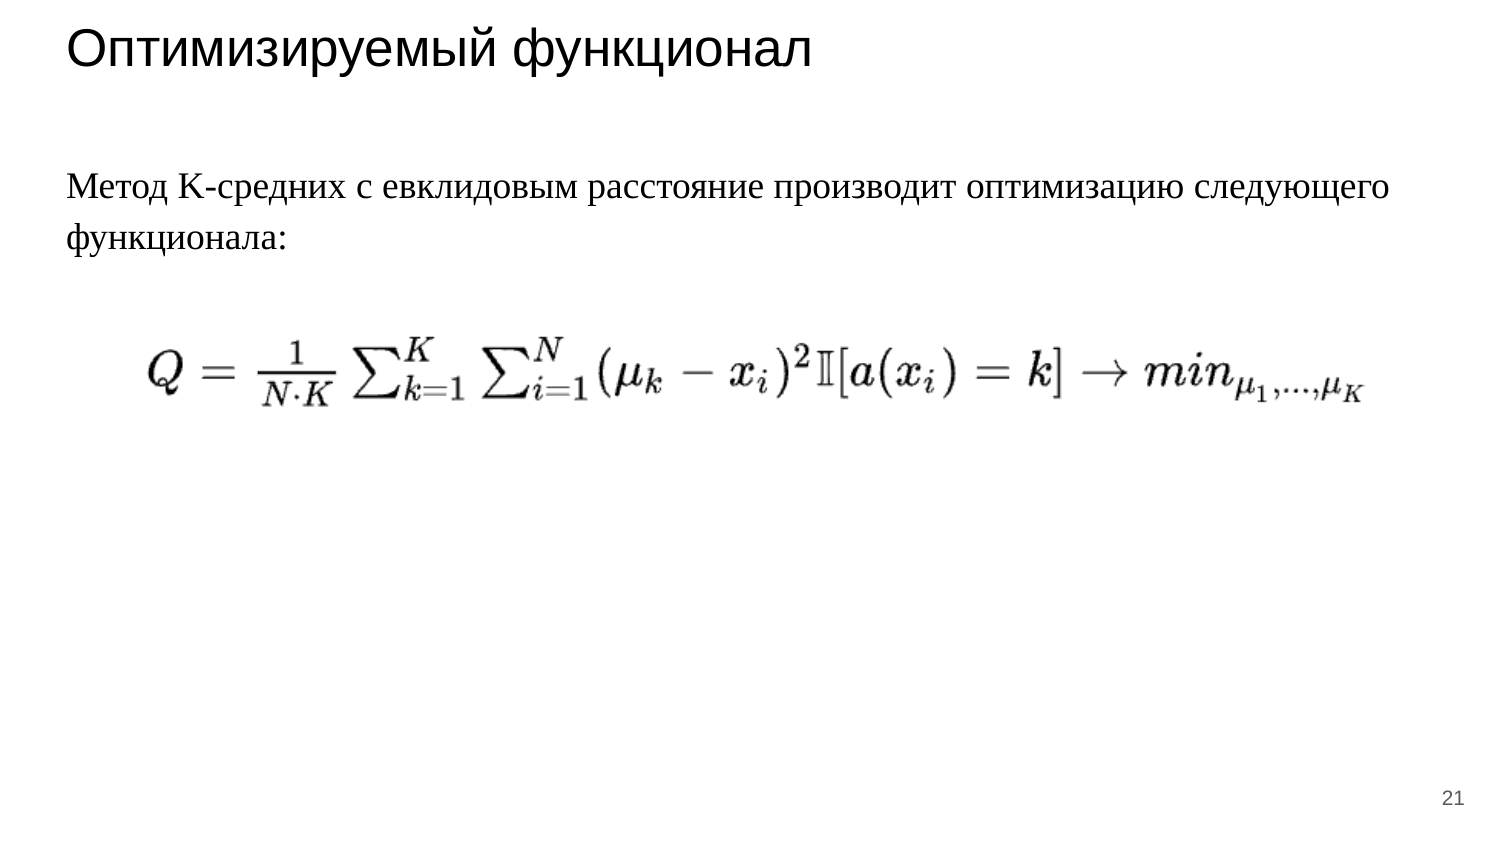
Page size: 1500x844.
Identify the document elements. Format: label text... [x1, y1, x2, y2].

title Оптимизируемый функционал [51, 0, 1449, 92]
list Метод K-средних c евклидовым расстояние производит оптимизацию следующего функционала: [51, 139, 1449, 700]
picture [146, 330, 1373, 410]
slide_number ‹#› [1389, 764, 1480, 830]
